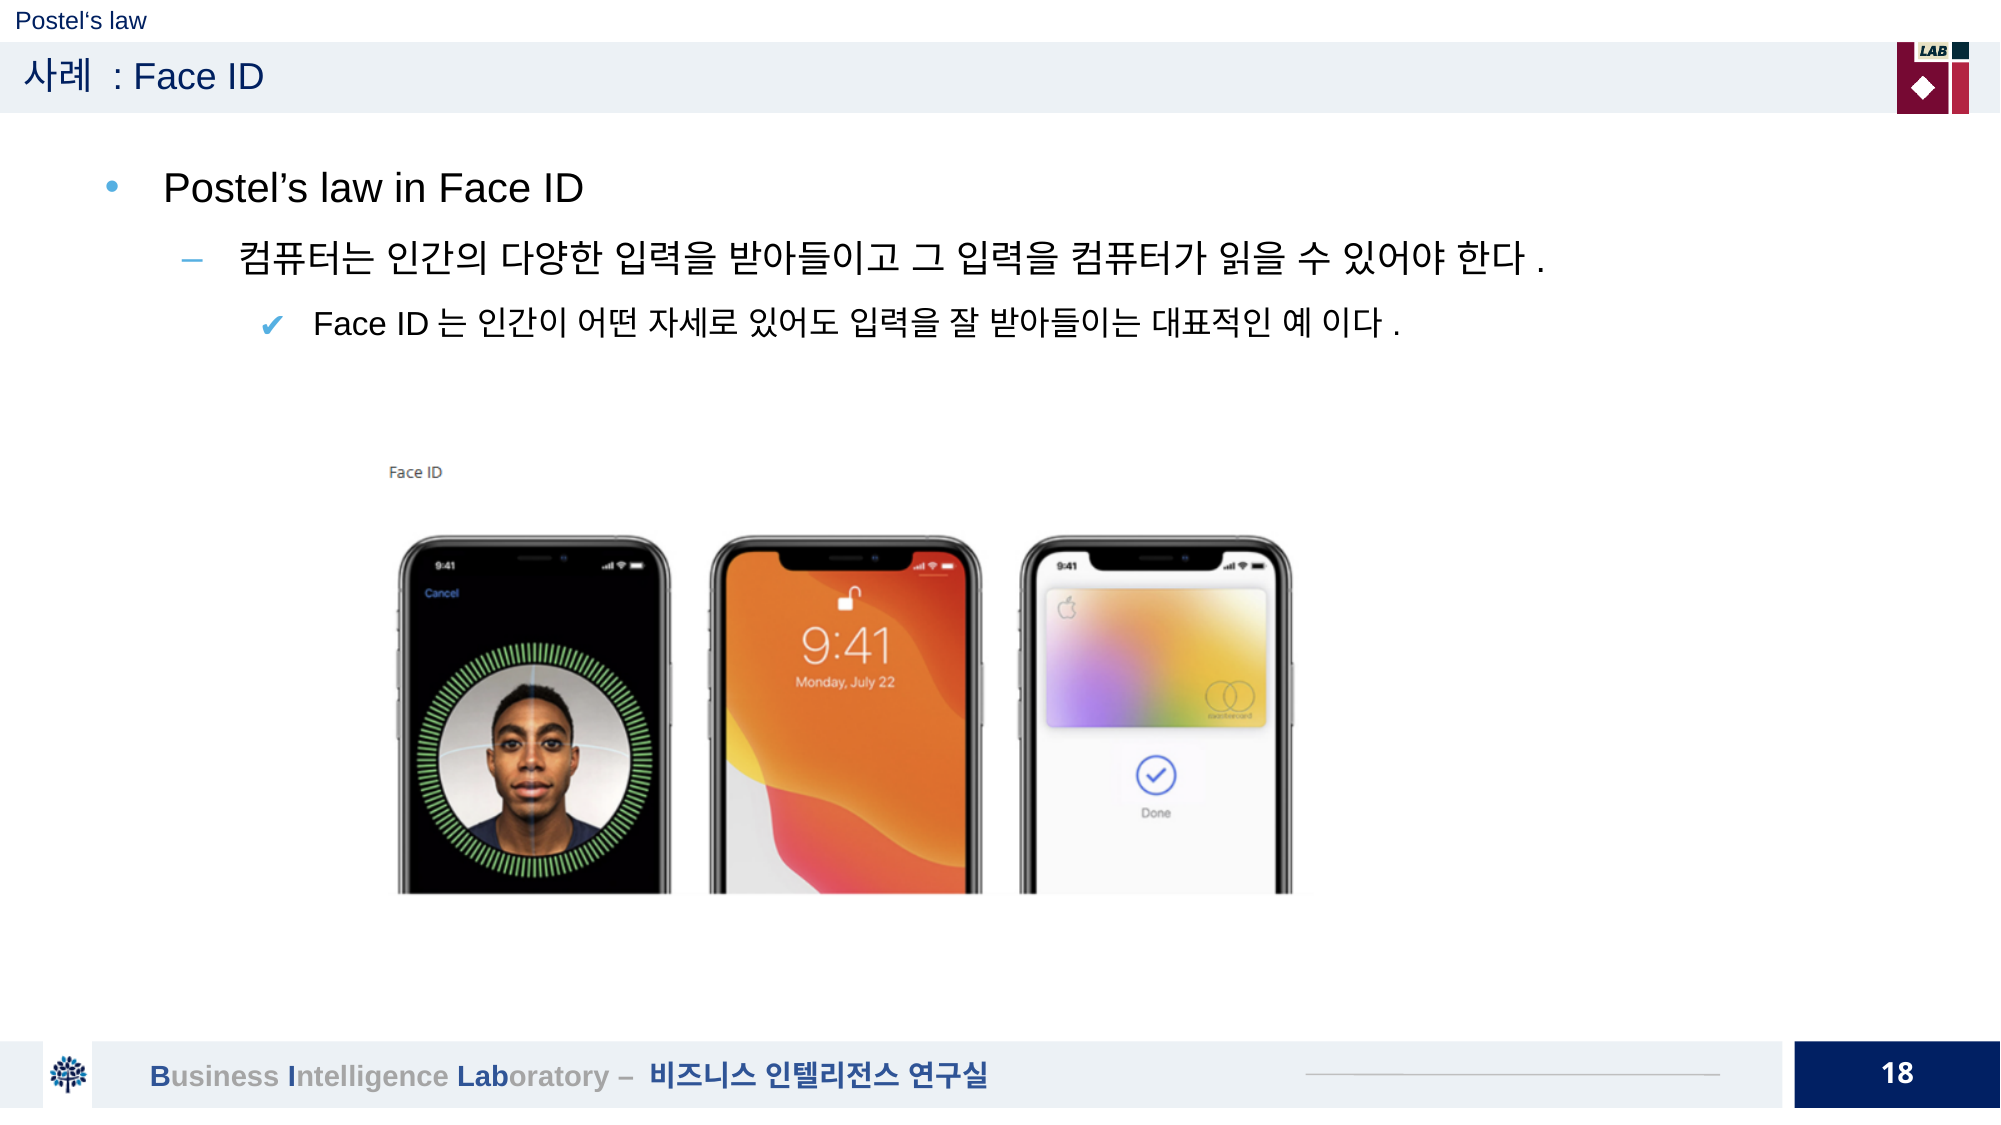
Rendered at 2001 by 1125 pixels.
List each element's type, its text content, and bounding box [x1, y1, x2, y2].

list Postel’s law in Face ID 컴퓨터는 인간의 다양한 입력을 받아들이고 그 입력을 컴퓨터가 읽을 수 있어야 한다. Face ID는 인간이 어떤 자세로 있어도 입력을 잘 받아들이는 대표적인 예 이다. [73, 138, 1927, 1028]
picture [1897, 41, 1969, 114]
slide_number 18 [1825, 1044, 1970, 1105]
subtitle 사례 : Face ID [0, 42, 1326, 113]
picture [351, 448, 1326, 914]
title Postel‘s law [0, 0, 598, 42]
picture [43, 1041, 92, 1108]
